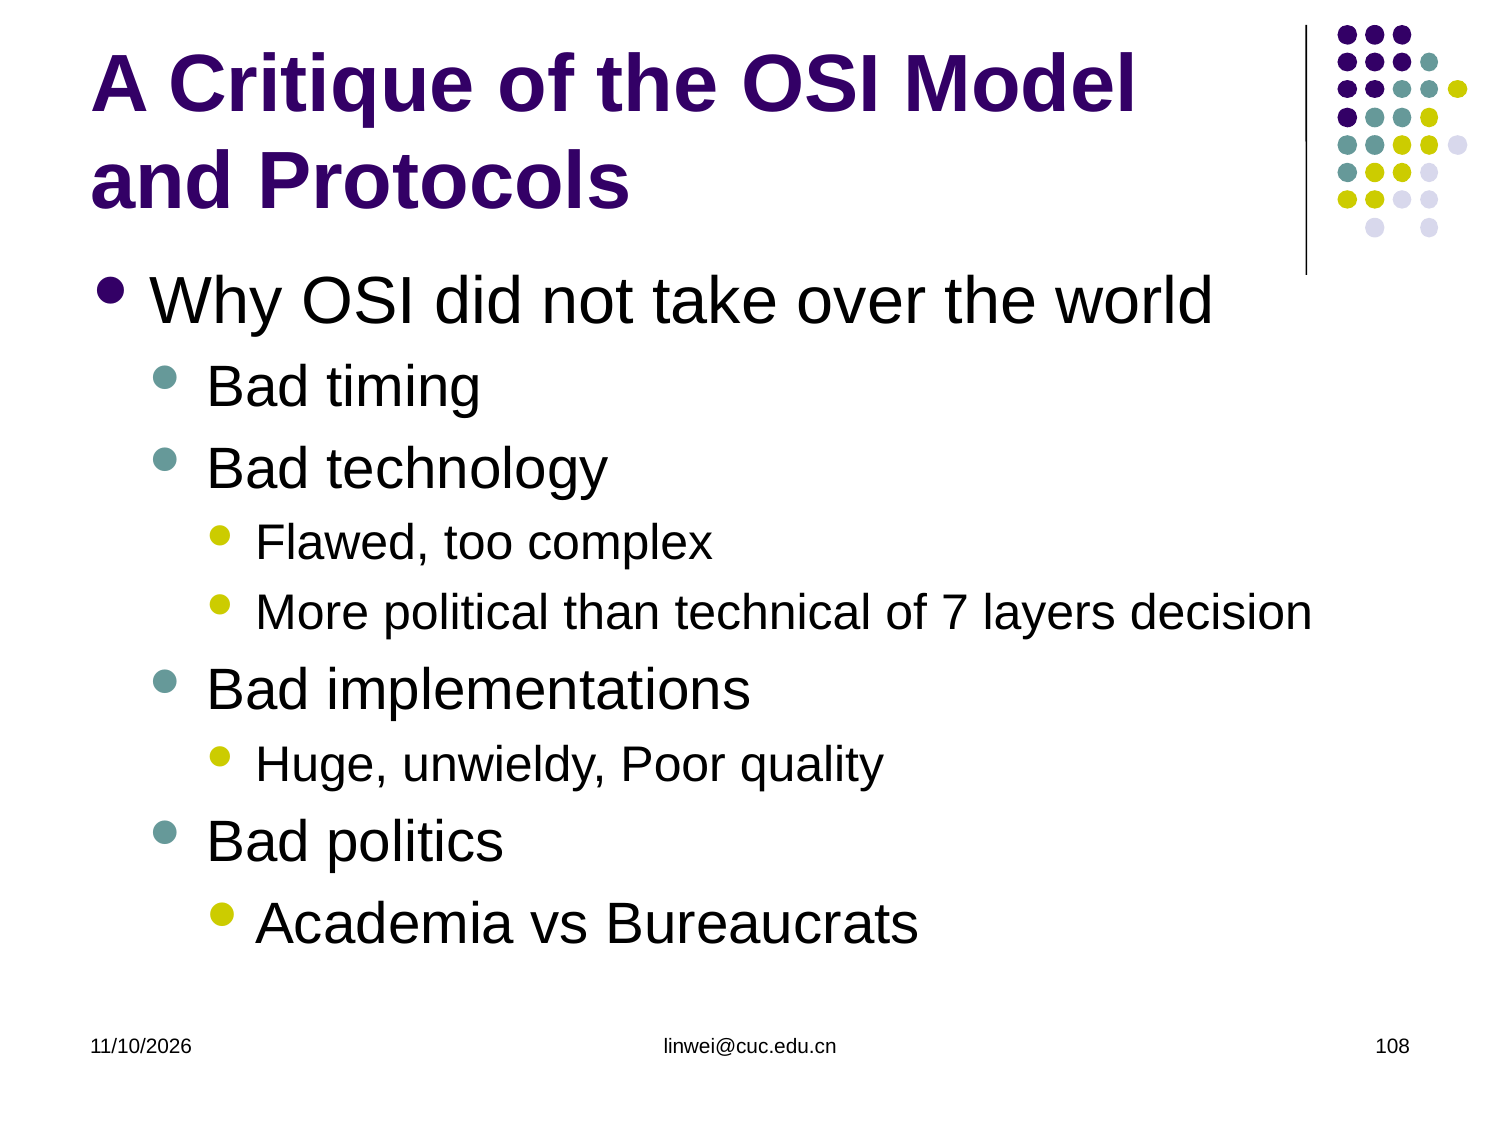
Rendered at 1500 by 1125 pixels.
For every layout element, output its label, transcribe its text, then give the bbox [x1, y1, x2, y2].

slide_number 108 [1074, 1024, 1426, 1101]
title A Critique of the OSI Model and Protocols [75, 20, 1313, 233]
footer linwei@cuc.edu.cn [512, 1024, 988, 1101]
list Why OSI did not take over the world Bad timing Bad technology Flawed, too complex More political than technical of 7 layers decision Bad implementations Huge, unwieldy, Poor quality Bad politics Academia vs Bureaucrats [78, 248, 1404, 1018]
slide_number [74, 1024, 426, 1101]
